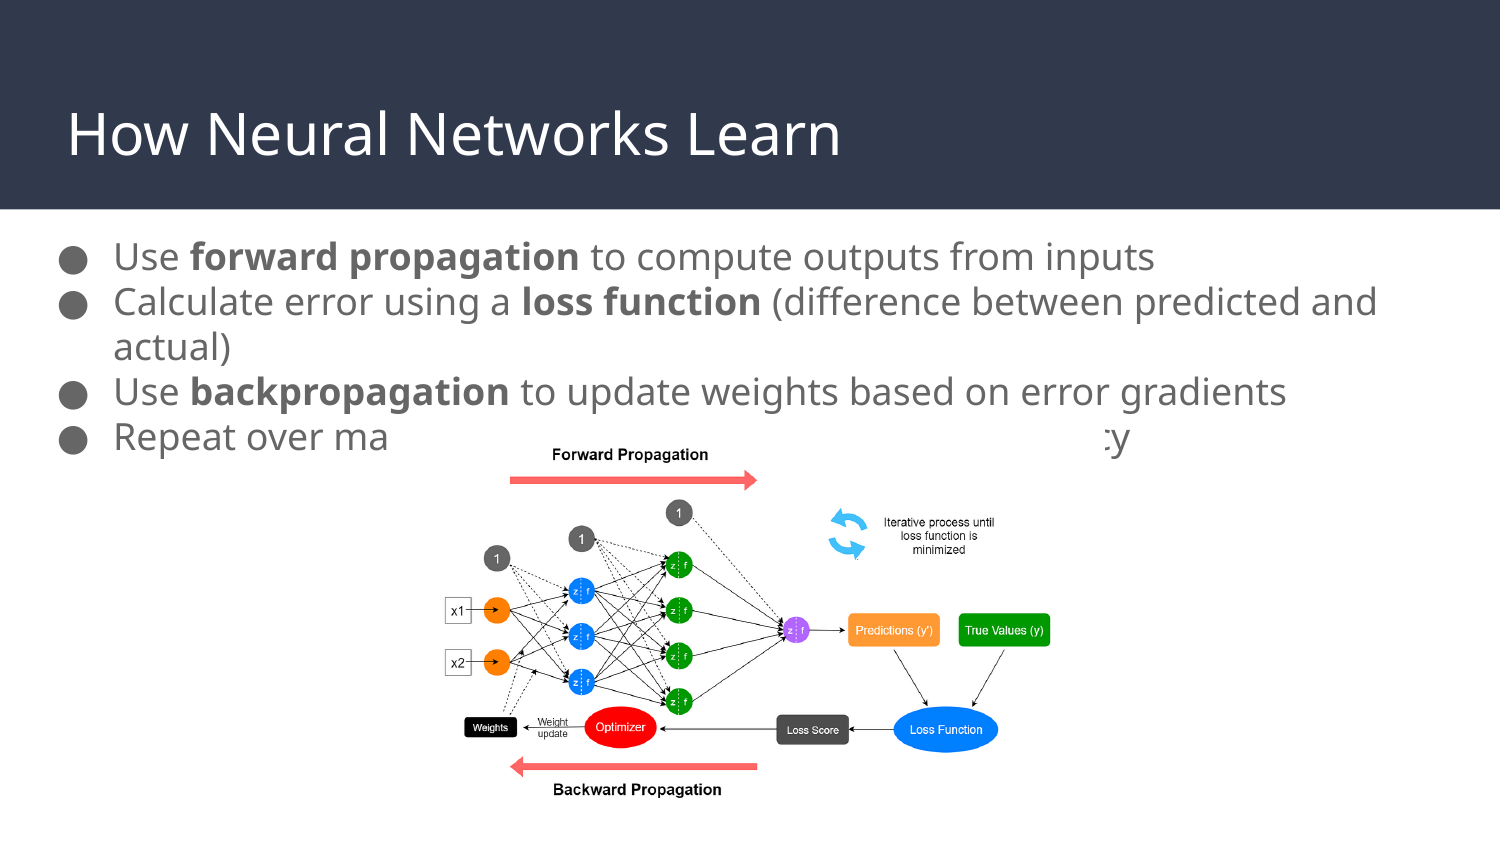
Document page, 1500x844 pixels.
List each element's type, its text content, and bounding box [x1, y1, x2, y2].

title How Neural Networks Learn [51, 82, 1449, 185]
text_box Use forward propagation to compute outputs from inputs Calculate error using a loss function (difference between predicted and actual) Use backpropagation to update weights based on error gradients Repeat over many iterations (epochs) to improve accuracy [23, 217, 1474, 808]
picture [391, 421, 1105, 824]
